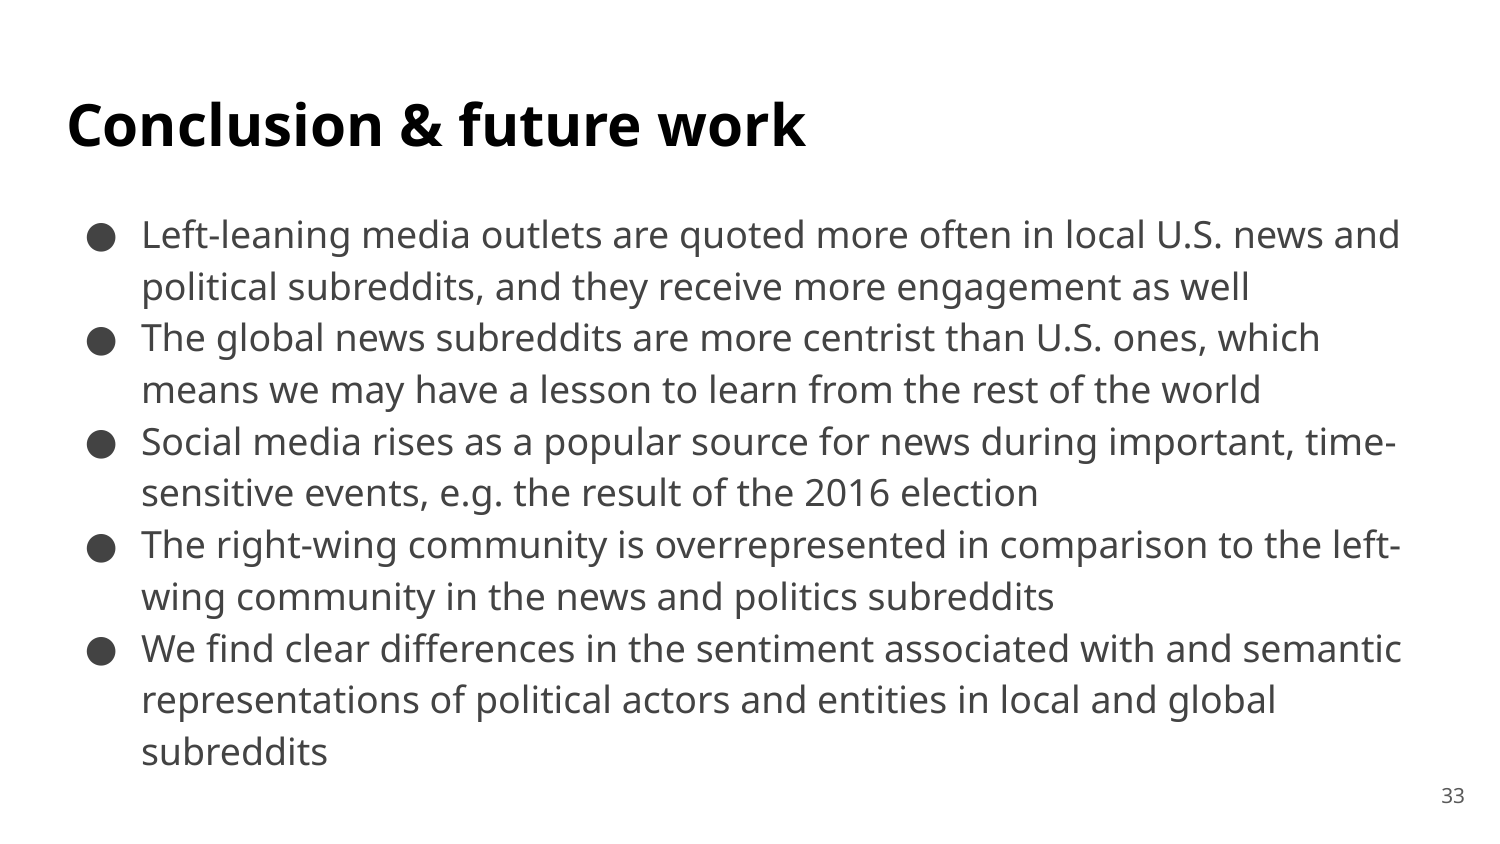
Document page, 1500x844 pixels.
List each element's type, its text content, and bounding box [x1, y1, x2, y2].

title Conclusion & future work [51, 72, 1449, 167]
slide_number ‹#› [1389, 764, 1480, 830]
list Left-leaning media outlets are quoted more often in local U.S. news and political subreddits, and they receive more engagement as well The global news subreddits are more centrist than U.S. ones, which means we may have a lesson to learn from the rest of the world Social media rises as a popular source for news during important, time-sensitive events, e.g. the result of the 2016 election The right-wing community is overrepresented in comparison to the left-wing community in the news and politics subreddits We find clear differences in the sentiment associated with and semantic representations of political actors and entities in local and global subreddits [51, 189, 1449, 750]
